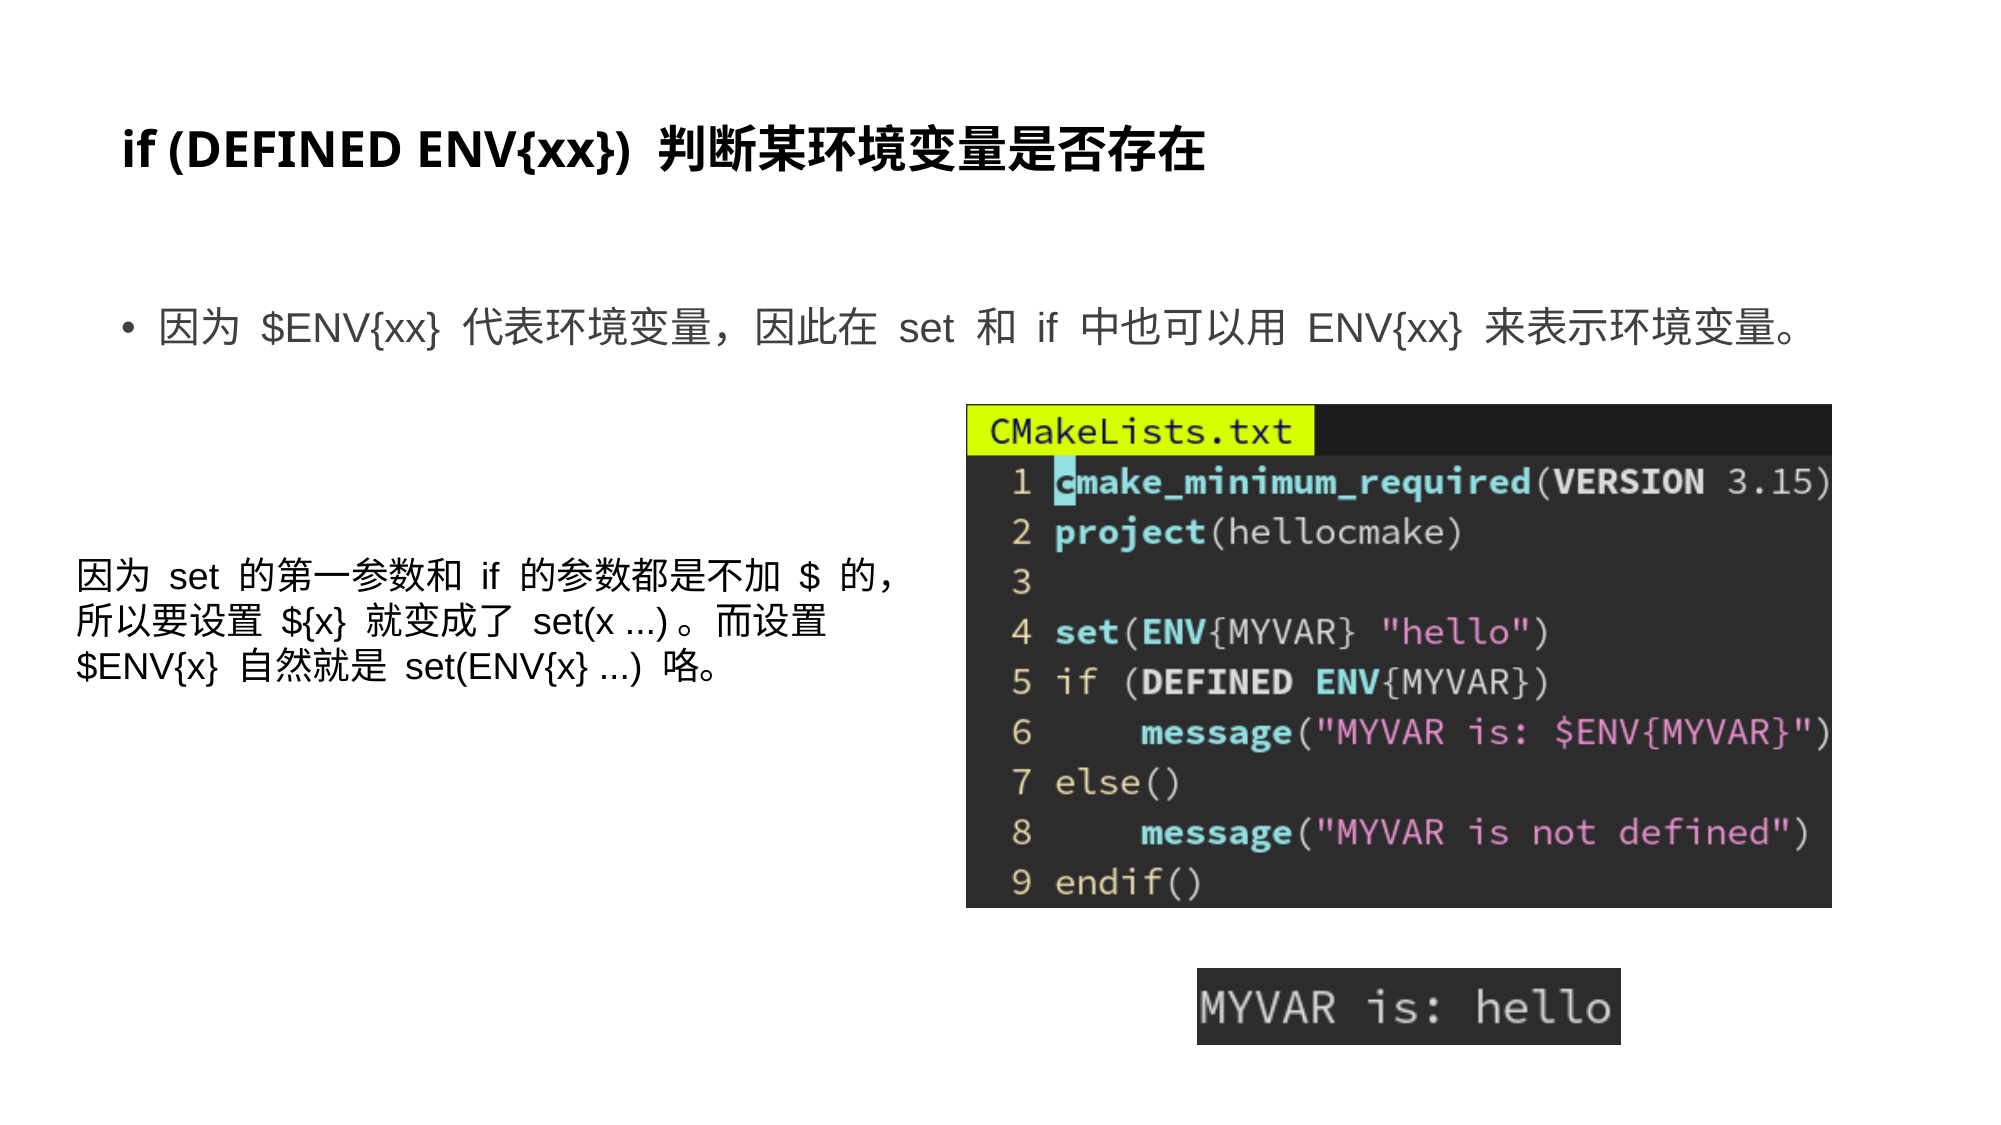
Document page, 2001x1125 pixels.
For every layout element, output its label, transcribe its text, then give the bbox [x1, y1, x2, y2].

title if (DEFINED ENV{xx}) 判断某环境变量是否存在 [106, 42, 1832, 260]
list 因为 $ENV{xx} 代表环境变量，因此在 set 和 if 中也可以用 ENV{xx} 来表示环境变量。 [106, 299, 1832, 1014]
picture [1197, 968, 1621, 1045]
picture [966, 404, 1832, 908]
text_box 因为 set 的第一参数和 if 的参数都是不加 $ 的，所以要设置 ${x} 就变成了 set(x ...)。而设置 $ENV{x} 自然就是 set(ENV{x} ...) 咯。 [61, 544, 942, 695]
